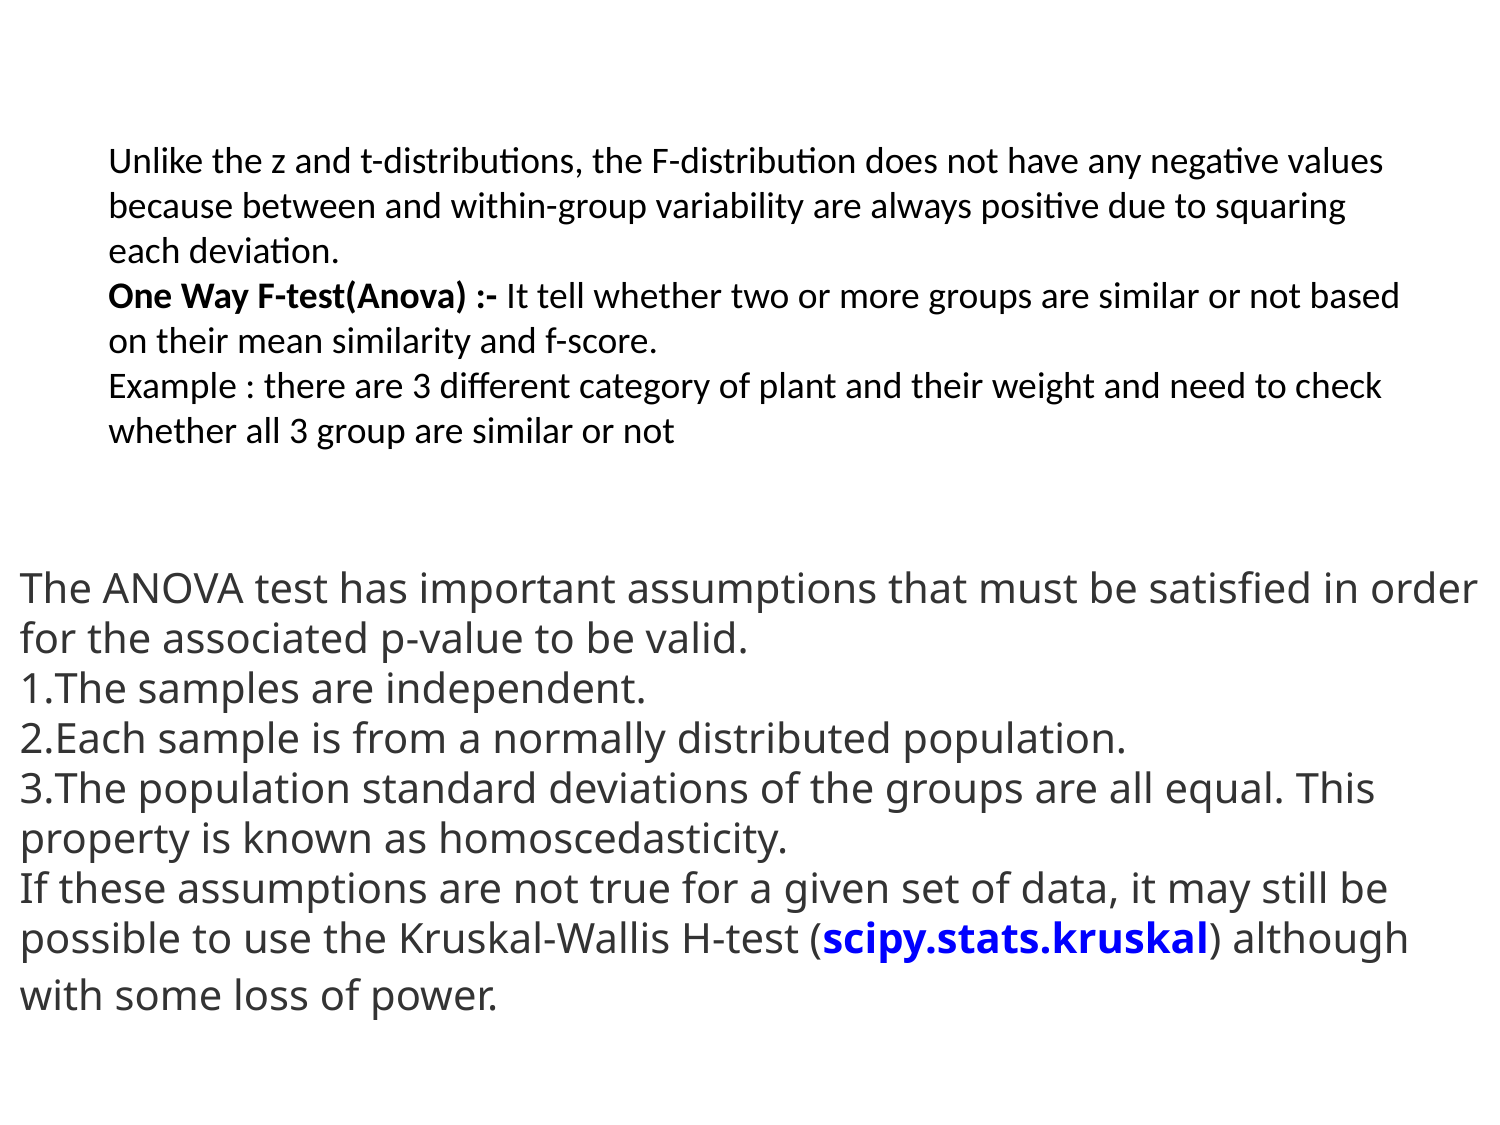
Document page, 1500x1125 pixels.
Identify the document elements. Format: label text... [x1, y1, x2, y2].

text_box The ANOVA test has important assumptions that must be satisfied in order for the associated p-value to be valid. The samples are independent. Each sample is from a normally distributed population. The population standard deviations of the groups are all equal. This property is known as homoscedasticity. If these assumptions are not true for a given set of data, it may still be possible to use the Kruskal-Wallis H-test (scipy.stats.kruskal) although with some loss of power. [0, 561, 1500, 1118]
text_box Unlike the z and t-distributions, the F-distribution does not have any negative values because between and within-group variability are always positive due to squaring each deviation. One Way F-test(Anova) :- It tell whether two or more groups are similar or not based on their mean similarity and f-score. Example : there are 3 different category of plant and their weight and need to check whether all 3 group are similar or not [93, 128, 1442, 459]
